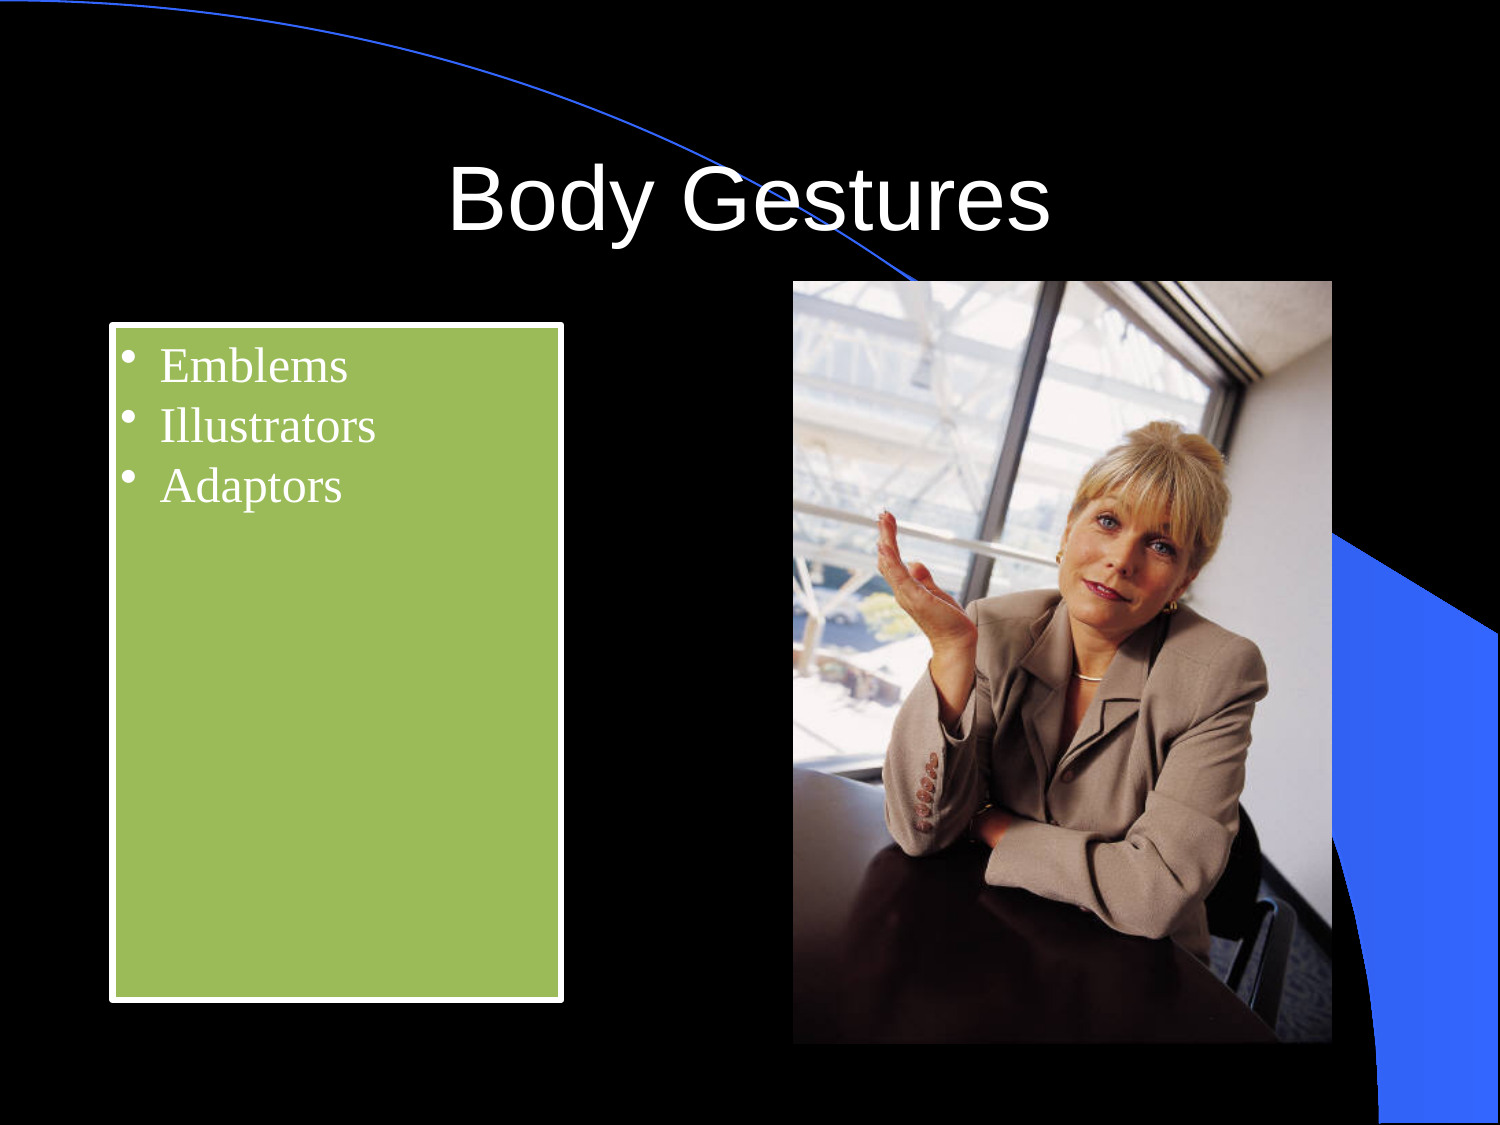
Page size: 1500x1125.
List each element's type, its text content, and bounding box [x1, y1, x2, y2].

title Body Gestures [111, 99, 1388, 288]
list Emblems Illustrators Adaptors [111, 324, 562, 1001]
picture [793, 280, 1332, 1044]
